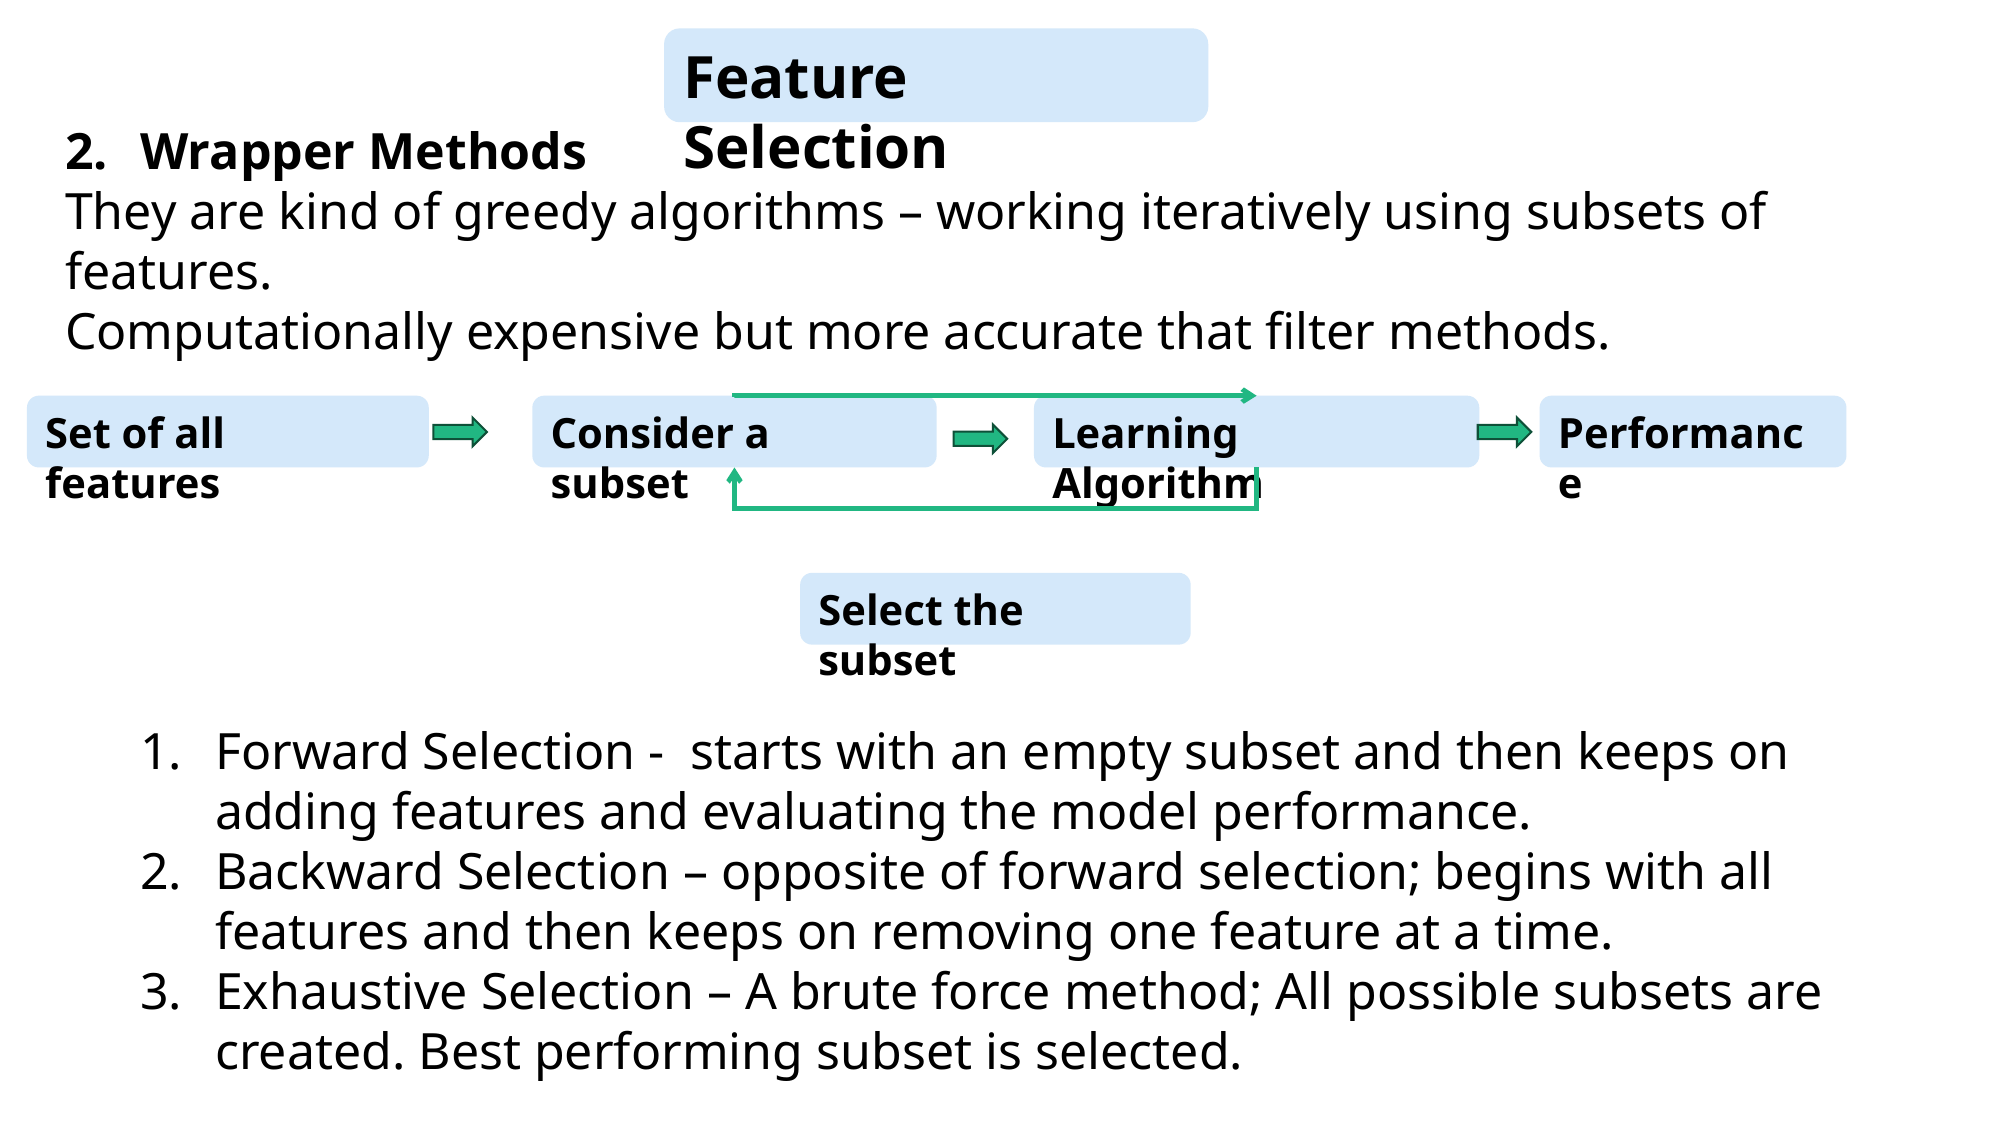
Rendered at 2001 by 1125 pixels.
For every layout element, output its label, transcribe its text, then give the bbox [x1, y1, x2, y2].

text_box Feature Selection [664, 28, 1209, 123]
text_box Learning Algorithm [1033, 395, 1480, 468]
text_box [432, 415, 489, 449]
text_box Consider a subset [532, 395, 937, 468]
text_box Select the subset [998, 572, 1191, 645]
text_box [998, 428, 1009, 450]
text_box Set of all features [26, 395, 429, 468]
text_box Select the subset [800, 572, 995, 645]
text_box Performance [1539, 395, 1847, 468]
text_box Wrapper Methods They are kind of greedy algorithms – working iteratively using subsets of features. Computationally expensive but more accurate that filter methods. Forward Selection - starts with an empty subset and then keeps on adding features and evaluating the model performance. Backward Selection – opposite of forward selection; begins with all features and then keeps on removing one feature at a time. Exhaustive Selection – A brute force method; All possible subsets are created. Best performing subset is selected. [50, 112, 1958, 1088]
text_box [952, 421, 995, 456]
text_box [1476, 415, 1533, 449]
